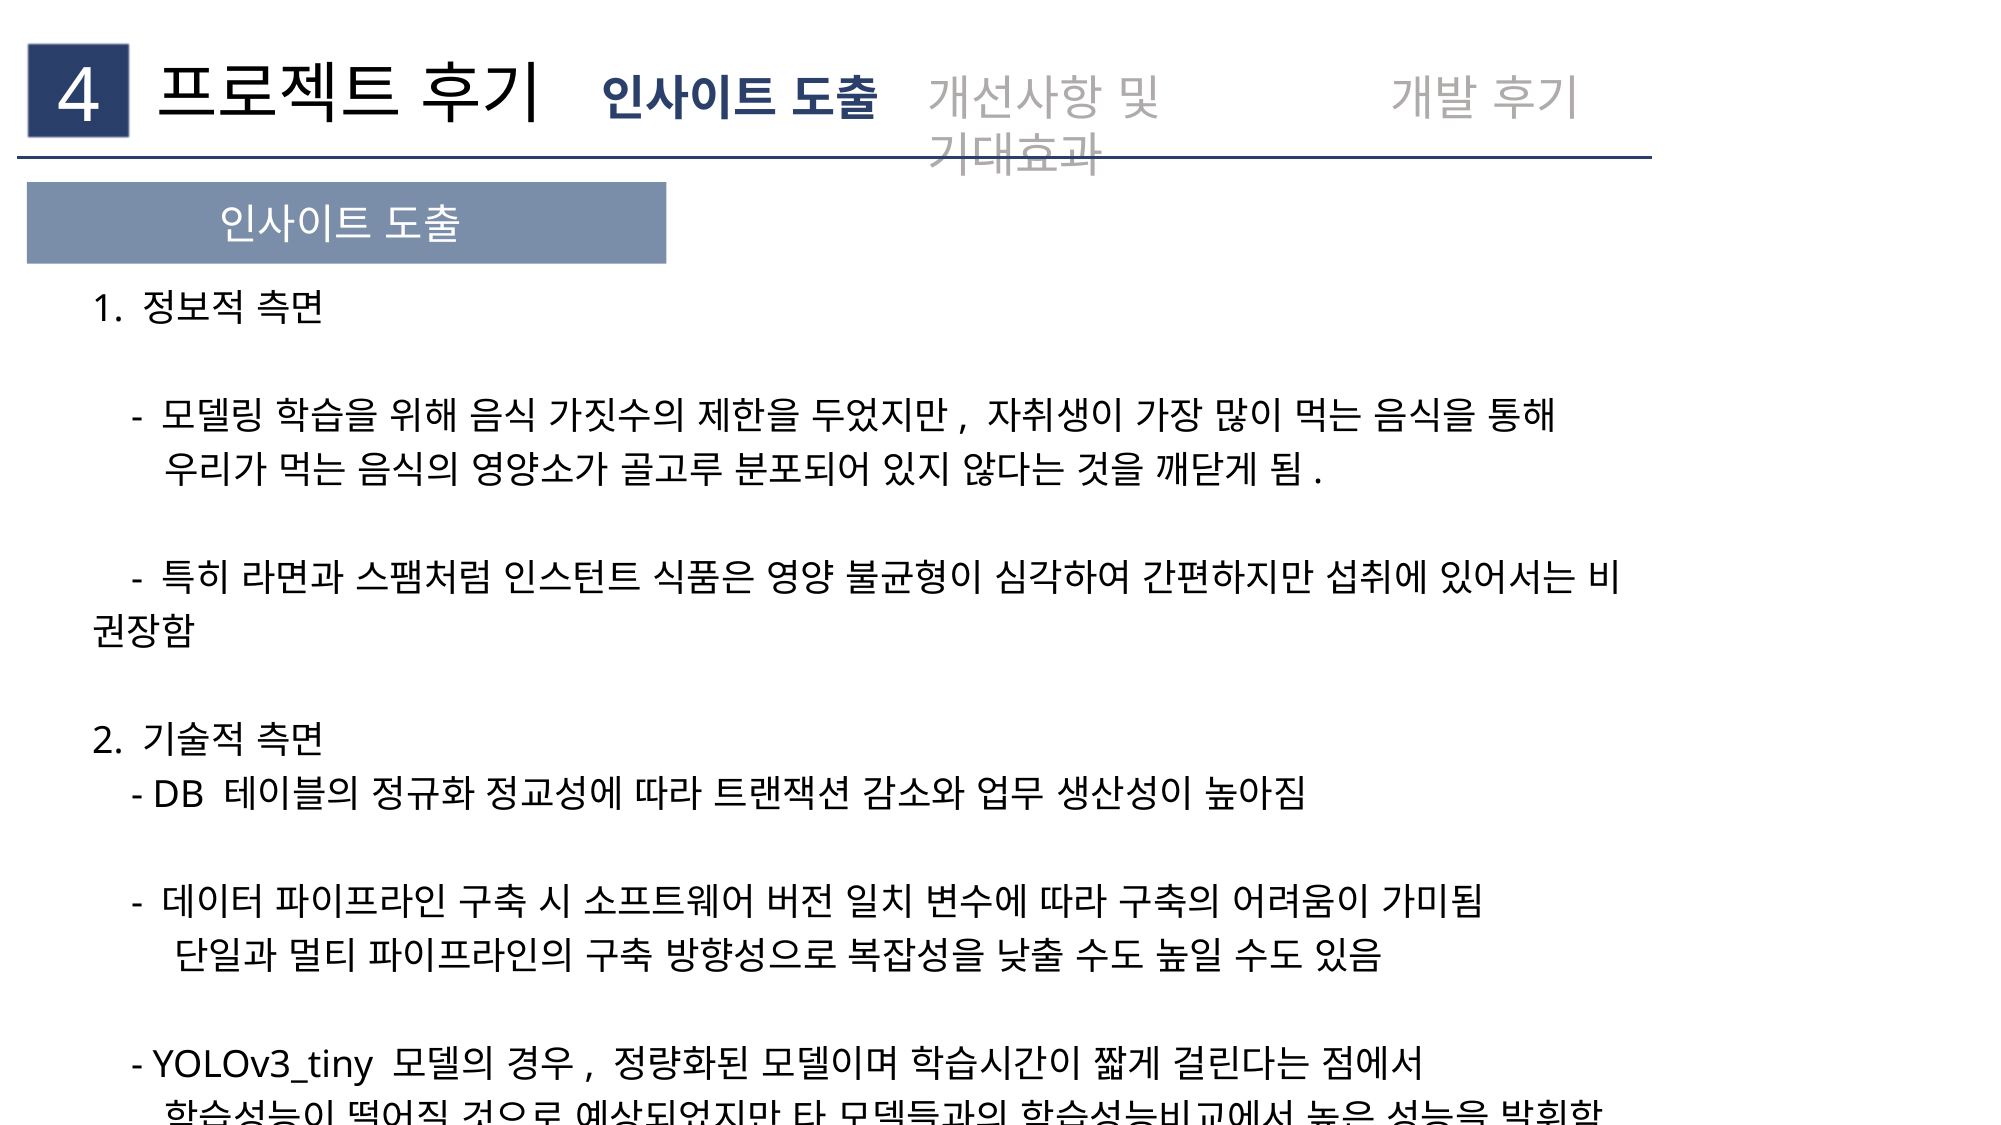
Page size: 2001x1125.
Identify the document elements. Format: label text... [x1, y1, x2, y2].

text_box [16, 43, 1652, 158]
text_box 1. 정보적 측면 - 모델링 학습을 위해 음식 가짓수의 제한을 두었지만, 자취생이 가장 많이 먹는 음식을 통해 우리가 먹는 음식의 영양소가 골고루 분포되어 있지 않다는 것을 깨닫게 됨. - 특히 라면과 스팸처럼 인스턴트 식품은 영양 불균형이 심각하여 간편하지만 섭취에 있어서는 비 권장함 2. 기술적 측면 - DB 테이블의 정규화 정교성에 따라 트랜잭션 감소와 업무 생산성이 높아짐 - 데이터 파이프라인 구축 시 소프트웨어 버전 일치 변수에 따라 구축의 어려움이 가미됨 단일과 멀티 파이프라인의 구축 방향성으로 복잡성을 낮출 수도 높일 수도 있음 - YOLOv3_tiny 모델의 경우, 정량화된 모델이며 학습시간이 짧게 걸린다는 점에서 학습성능이 떨어질 것으로 예상되었지만 타 모델들과의 학습성능비교에서 높은 성능을 발휘함 [77, 268, 1747, 1125]
text_box 인사이트 도출 [26, 181, 668, 265]
